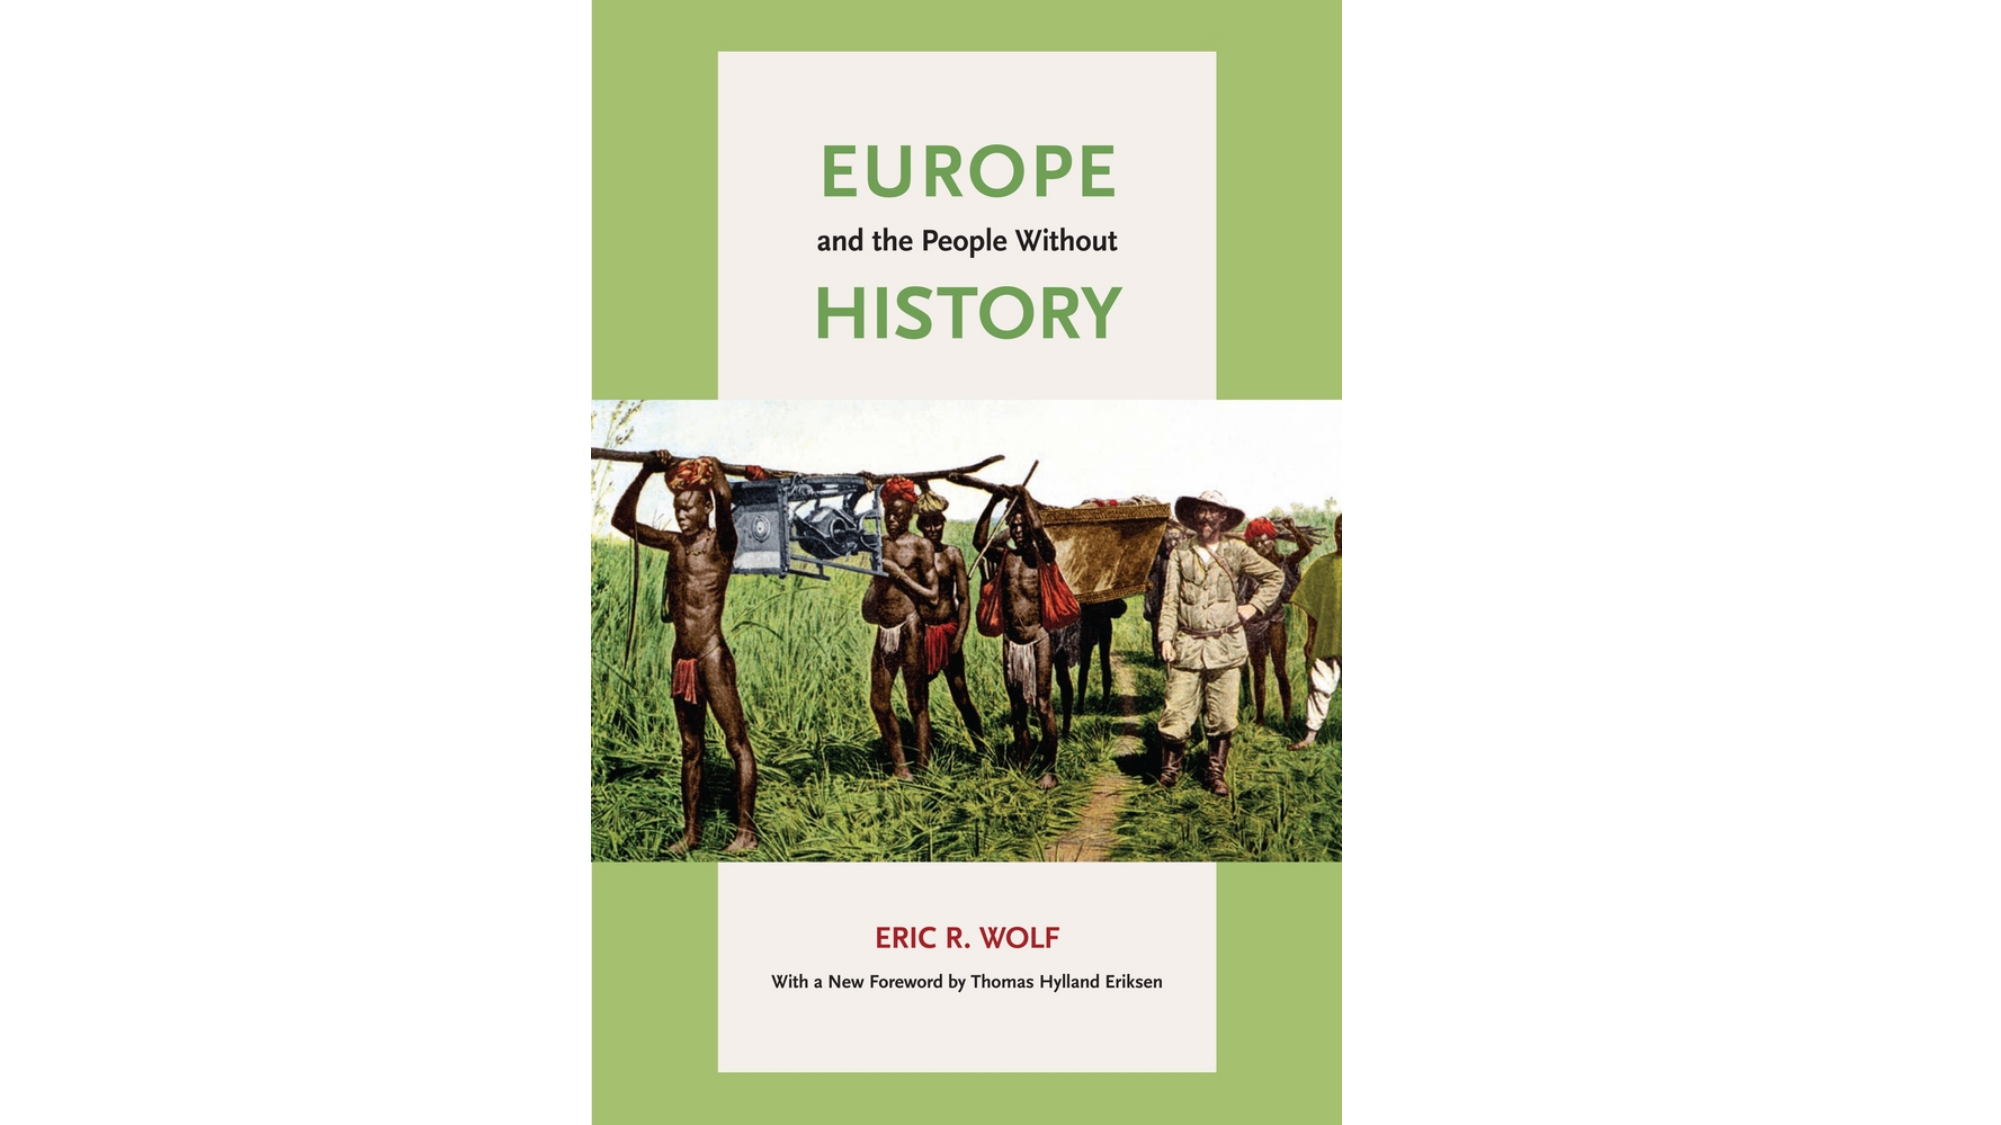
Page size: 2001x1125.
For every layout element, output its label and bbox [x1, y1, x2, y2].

picture [591, 0, 1342, 1125]
